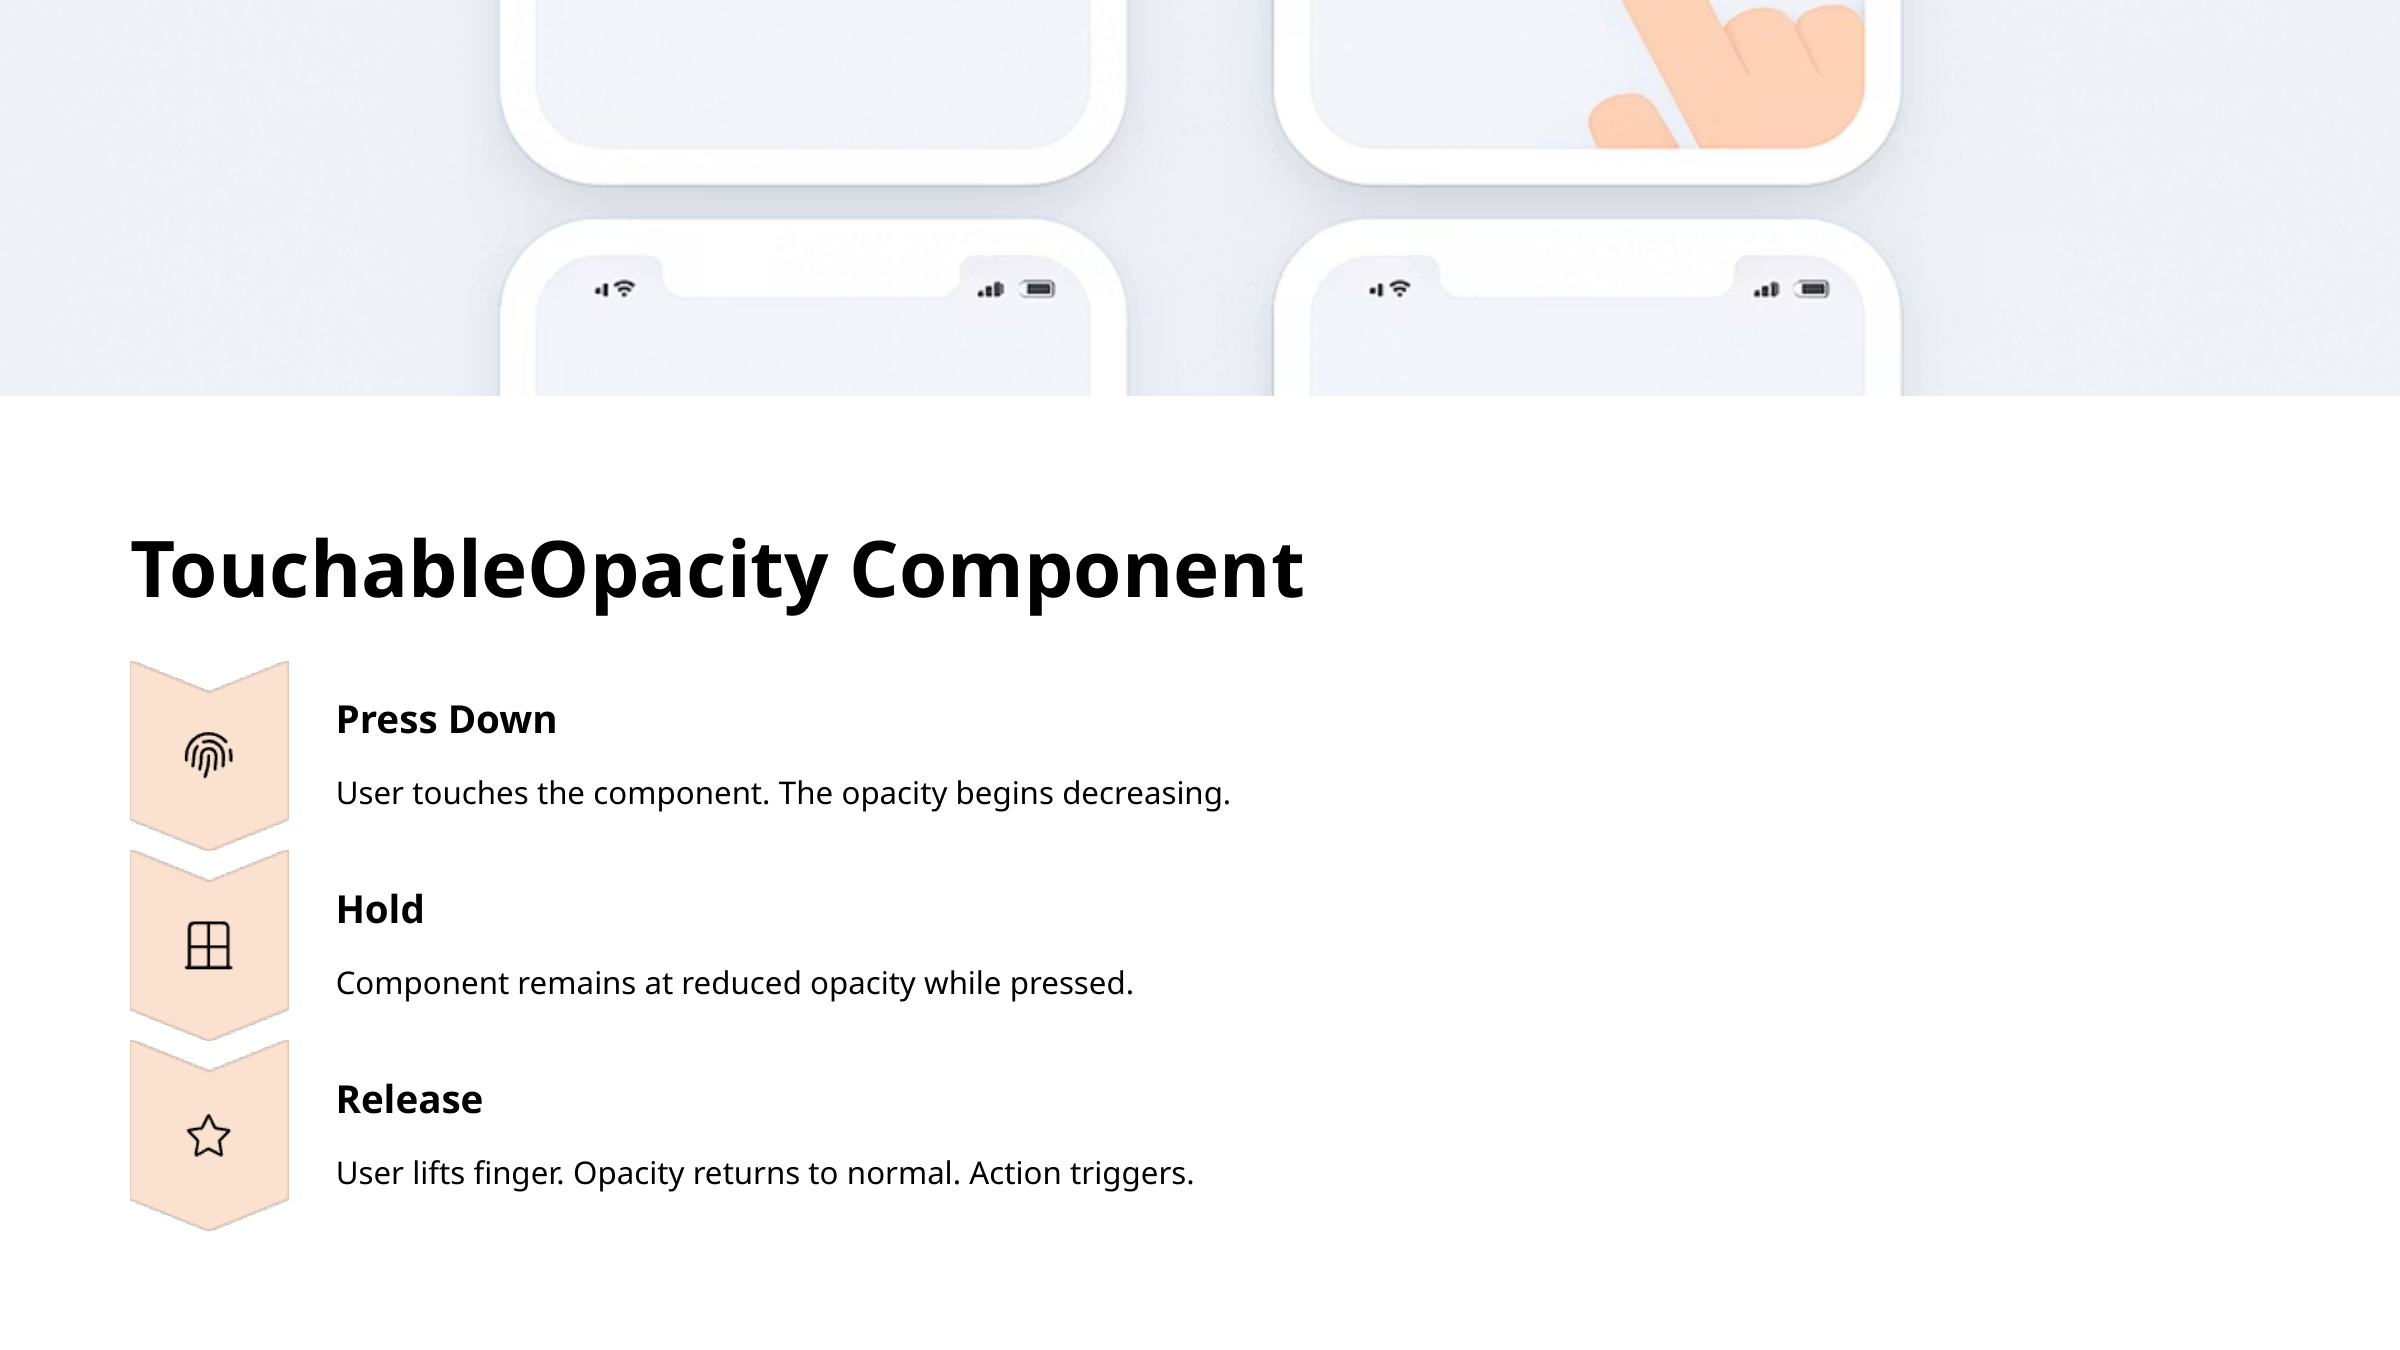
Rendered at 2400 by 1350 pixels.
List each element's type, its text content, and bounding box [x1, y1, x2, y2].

text_box Release [335, 1072, 731, 1122]
text_box Component remains at reduced opacity while pressed. [335, 950, 2270, 1002]
text_box TouchableOpacity Component [130, 514, 1309, 614]
picture [130, 661, 289, 1231]
text_box User lifts finger. Opacity returns to normal. Action triggers. [335, 1140, 2270, 1192]
text_box User touches the component. The opacity begins decreasing. [335, 761, 2270, 812]
text_box Press Down [335, 692, 731, 743]
text_box Hold [335, 882, 731, 932]
picture [0, 0, 2400, 396]
